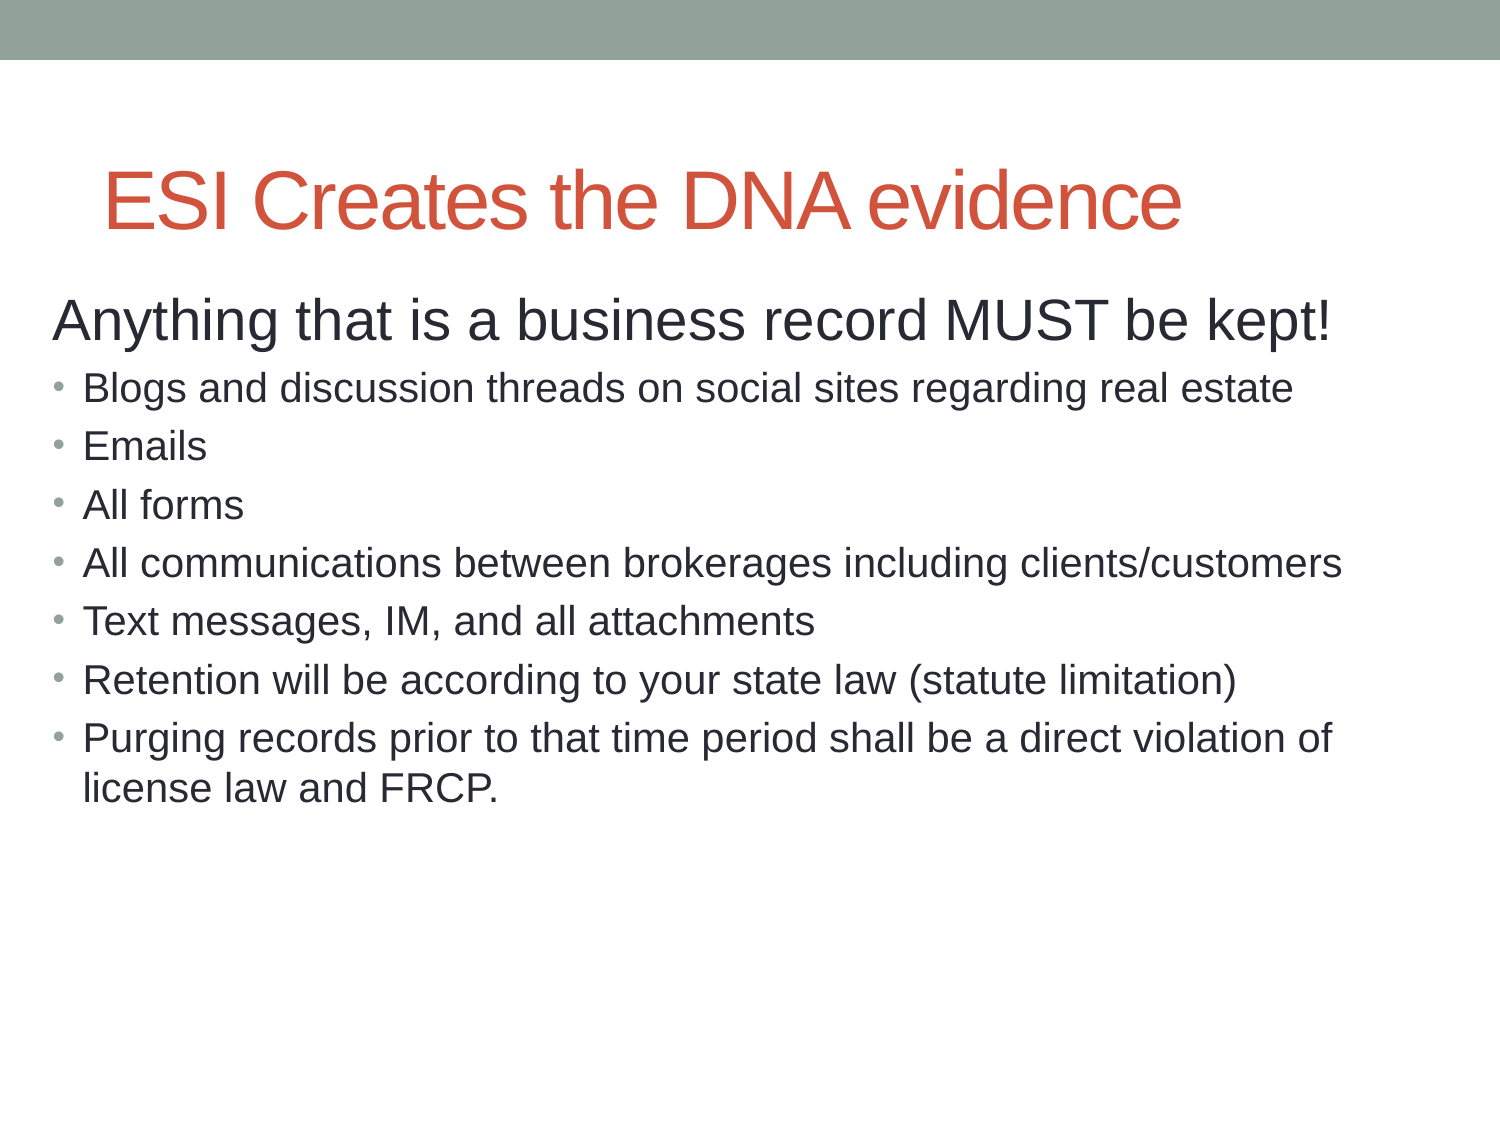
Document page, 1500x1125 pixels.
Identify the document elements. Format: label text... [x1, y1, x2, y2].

list Anything that is a business record MUST be kept! Blogs and discussion threads on social sites regarding real estate Emails All forms All communications between brokerages including clients/customers Text messages, IM, and all attachments Retention will be according to your state law (statute limitation) Purging records prior to that time period shall be a direct violation of license law and FRCP. [37, 275, 1438, 1038]
title ESI Creates the DNA evidence [87, 137, 1450, 255]
